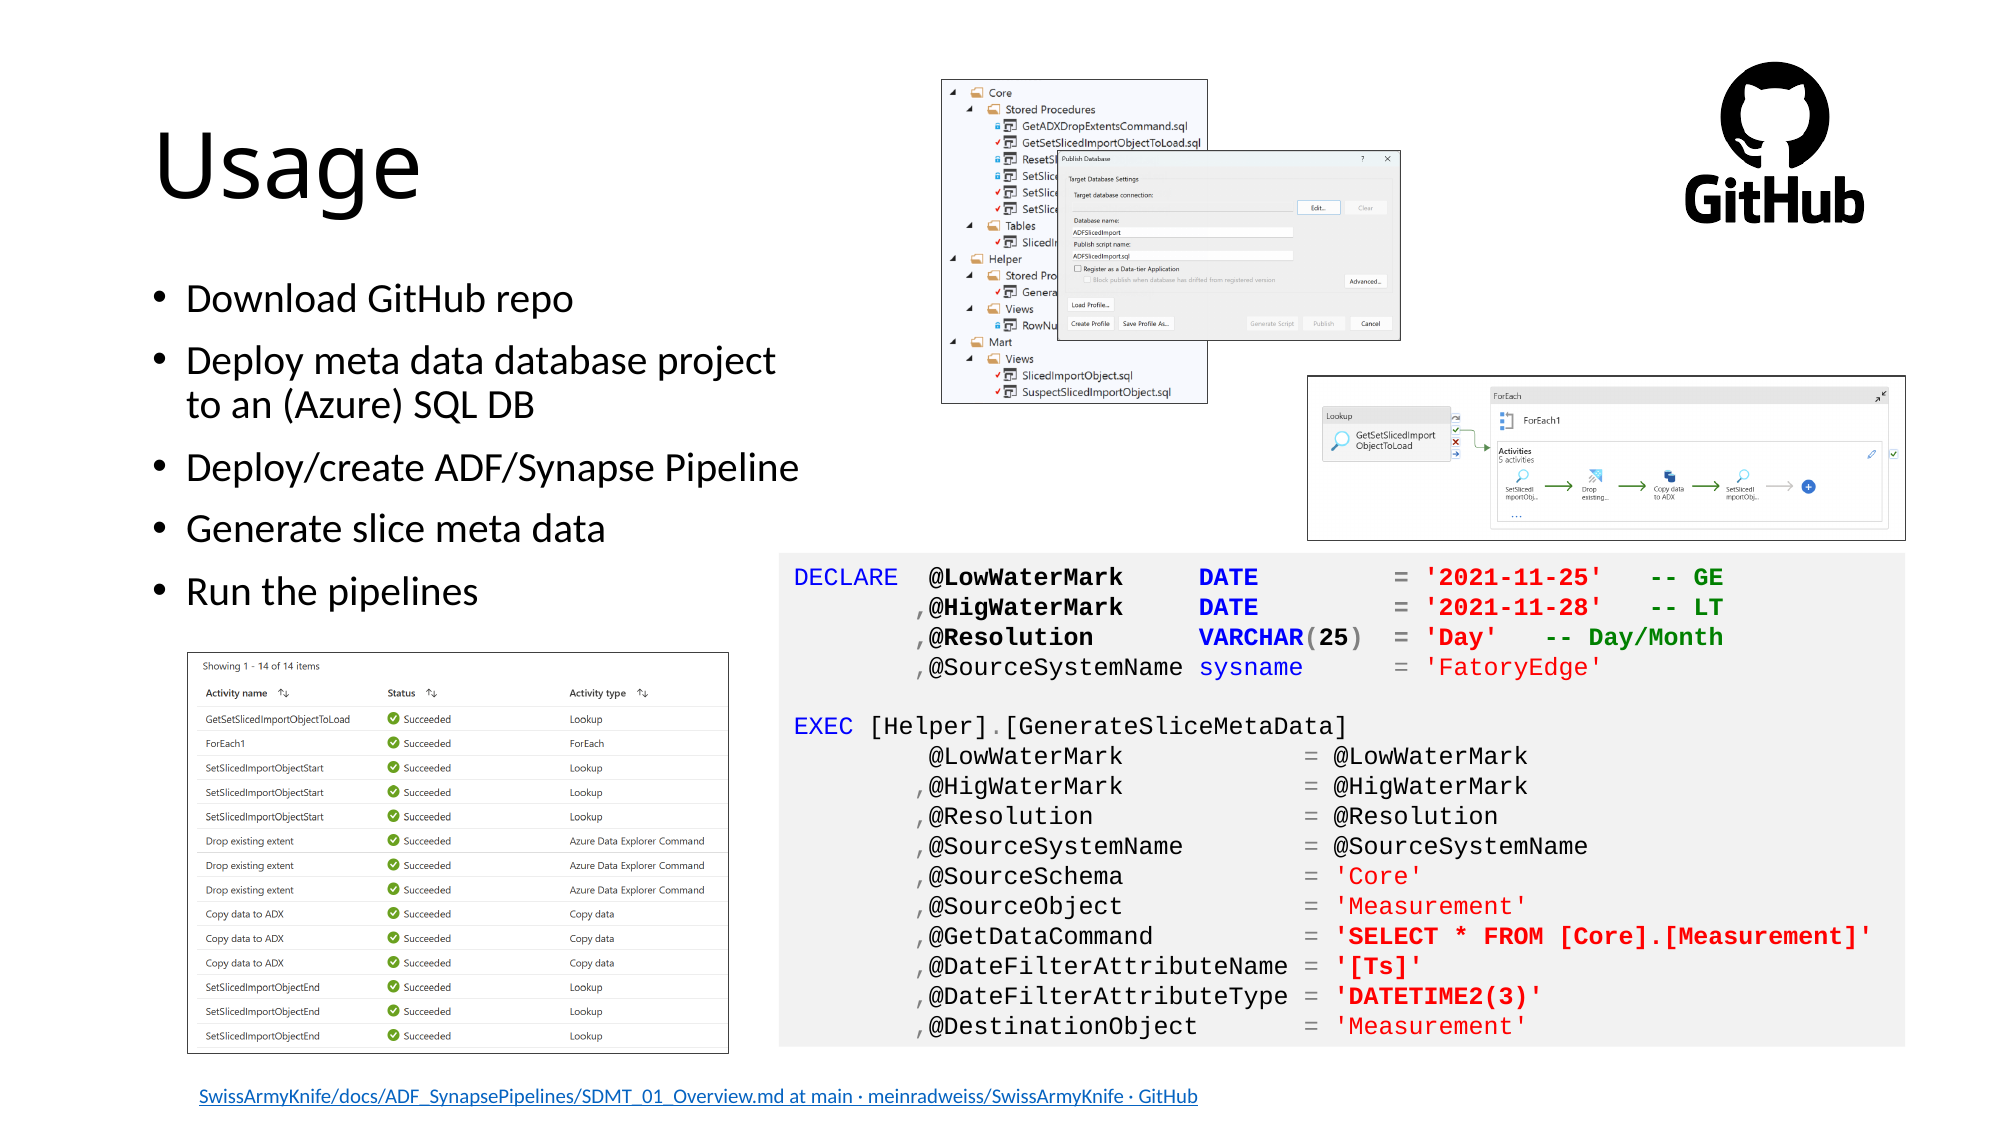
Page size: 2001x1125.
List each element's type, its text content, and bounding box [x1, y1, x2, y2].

text_box DECLARE @LowWaterMark DATE = '2021-11-25' -- GE ,@HigWaterMark DATE = '2021-11-28' -- LT ,@Resolution VARCHAR(25) = 'Day' -- Day/Month ,@SourceSystemName sysname = 'FatoryEdge' EXEC [Helper].[GenerateSliceMetaData] @LowWaterMark = @LowWaterMark ,@HigWaterMark = @HigWaterMark ,@Resolution = @Resolution ,@SourceSystemName = @SourceSystemName ,@SourceSchema = 'Core' ,@SourceObject = 'Measurement' ,@GetDataCommand = 'SELECT * FROM [Core].[Measurement]' ,@DateFilterAttributeName = '[Ts]' ,@DateFilterAttributeType = 'DATETIME2(3)' ,@DestinationObject = 'Measurement' [778, 552, 1906, 1047]
picture [941, 80, 1400, 403]
picture [1308, 376, 1906, 540]
picture [1627, 59, 1922, 225]
list Download GitHub repo Deploy meta data database project to an (Azure) SQL DB Deploy/create ADF/Synapse Pipeline Generate slice meta data Run the pipelines [137, 268, 1012, 625]
picture [188, 652, 729, 1053]
text_box SwissArmyKnife/docs/ADF_SynapsePipelines/SDMT_01_Overview.md at main · meinradweiss/SwissArmyKnife · GitHub [184, 1075, 1214, 1116]
title Usage [137, 59, 1863, 278]
